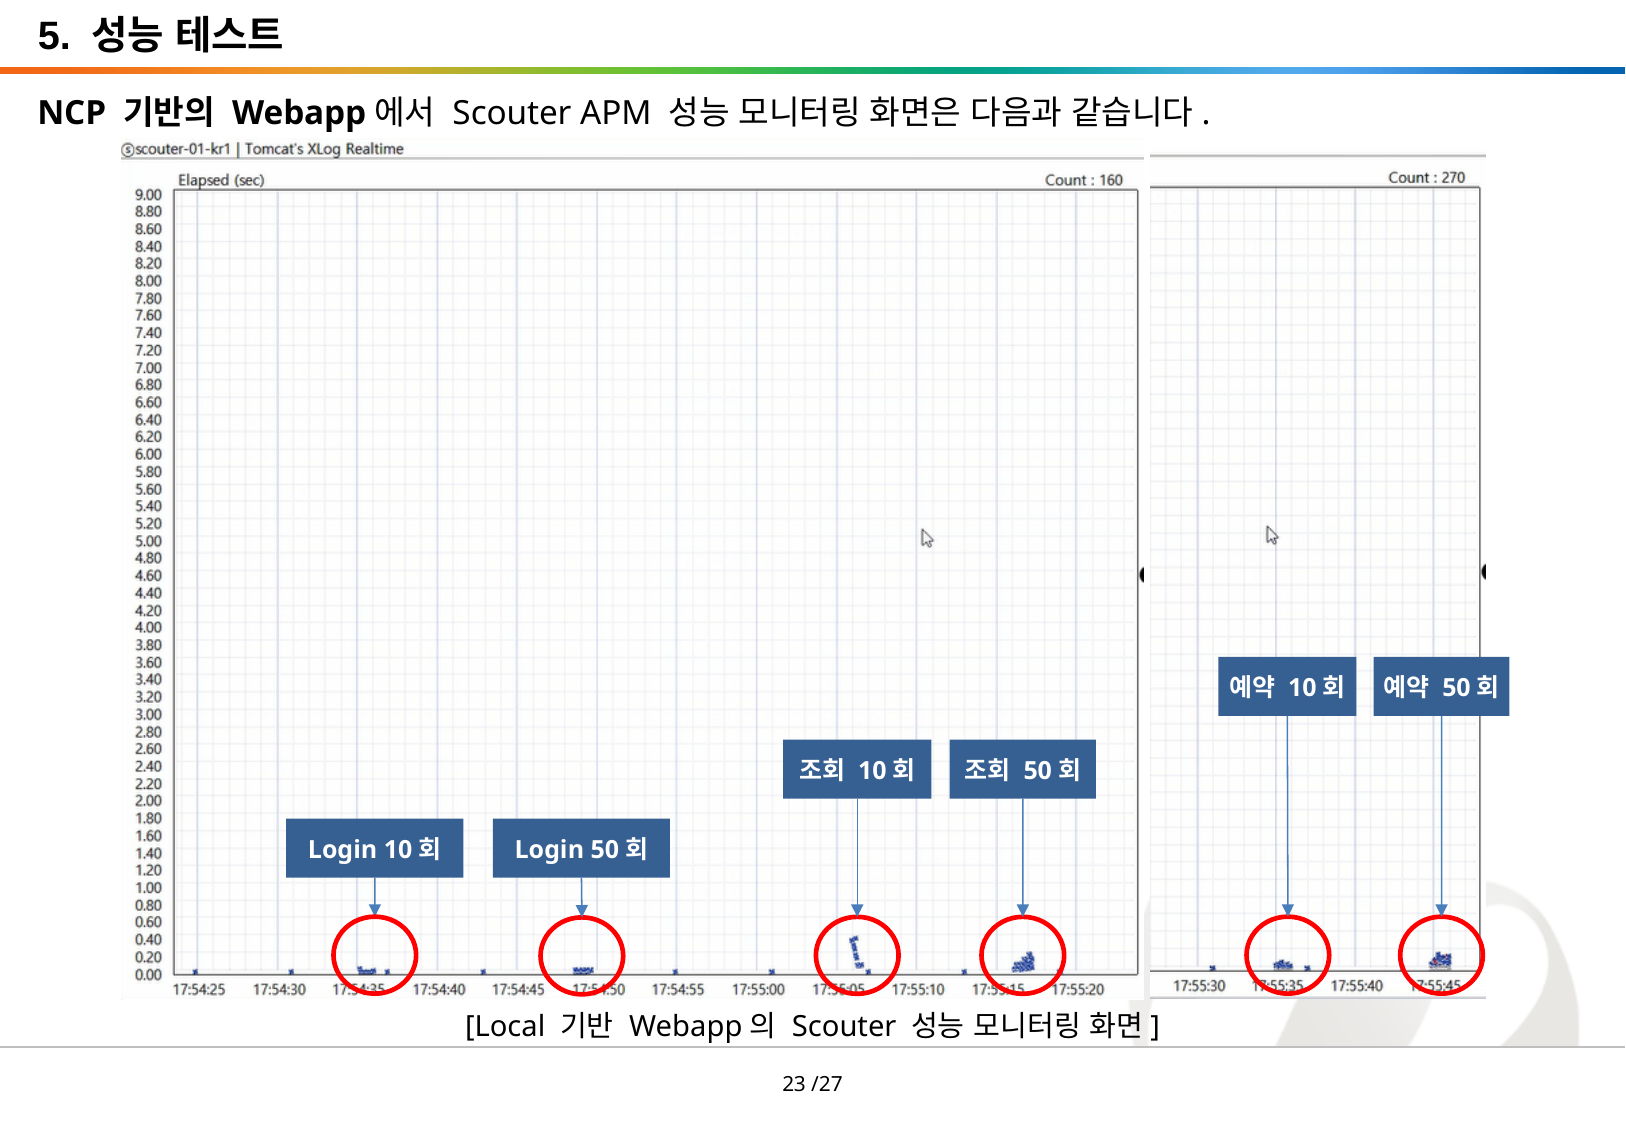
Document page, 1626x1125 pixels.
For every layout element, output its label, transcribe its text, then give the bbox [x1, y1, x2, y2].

text_box [Local 기반 Webapp의 Scouter 성능 모니터링 화면] [450, 1005, 1175, 1050]
text_box 5. 성능 테스트 [22, 2, 1574, 67]
picture [0, 67, 1625, 74]
picture [121, 136, 1144, 1000]
text_box 예약 50회 [1491, 656, 1510, 716]
picture [1150, 148, 1486, 999]
text_box NCP 기반의 Webapp에서 Scouter APM 성능 모니터링 화면은 다음과 같습니다. [22, 83, 1625, 139]
